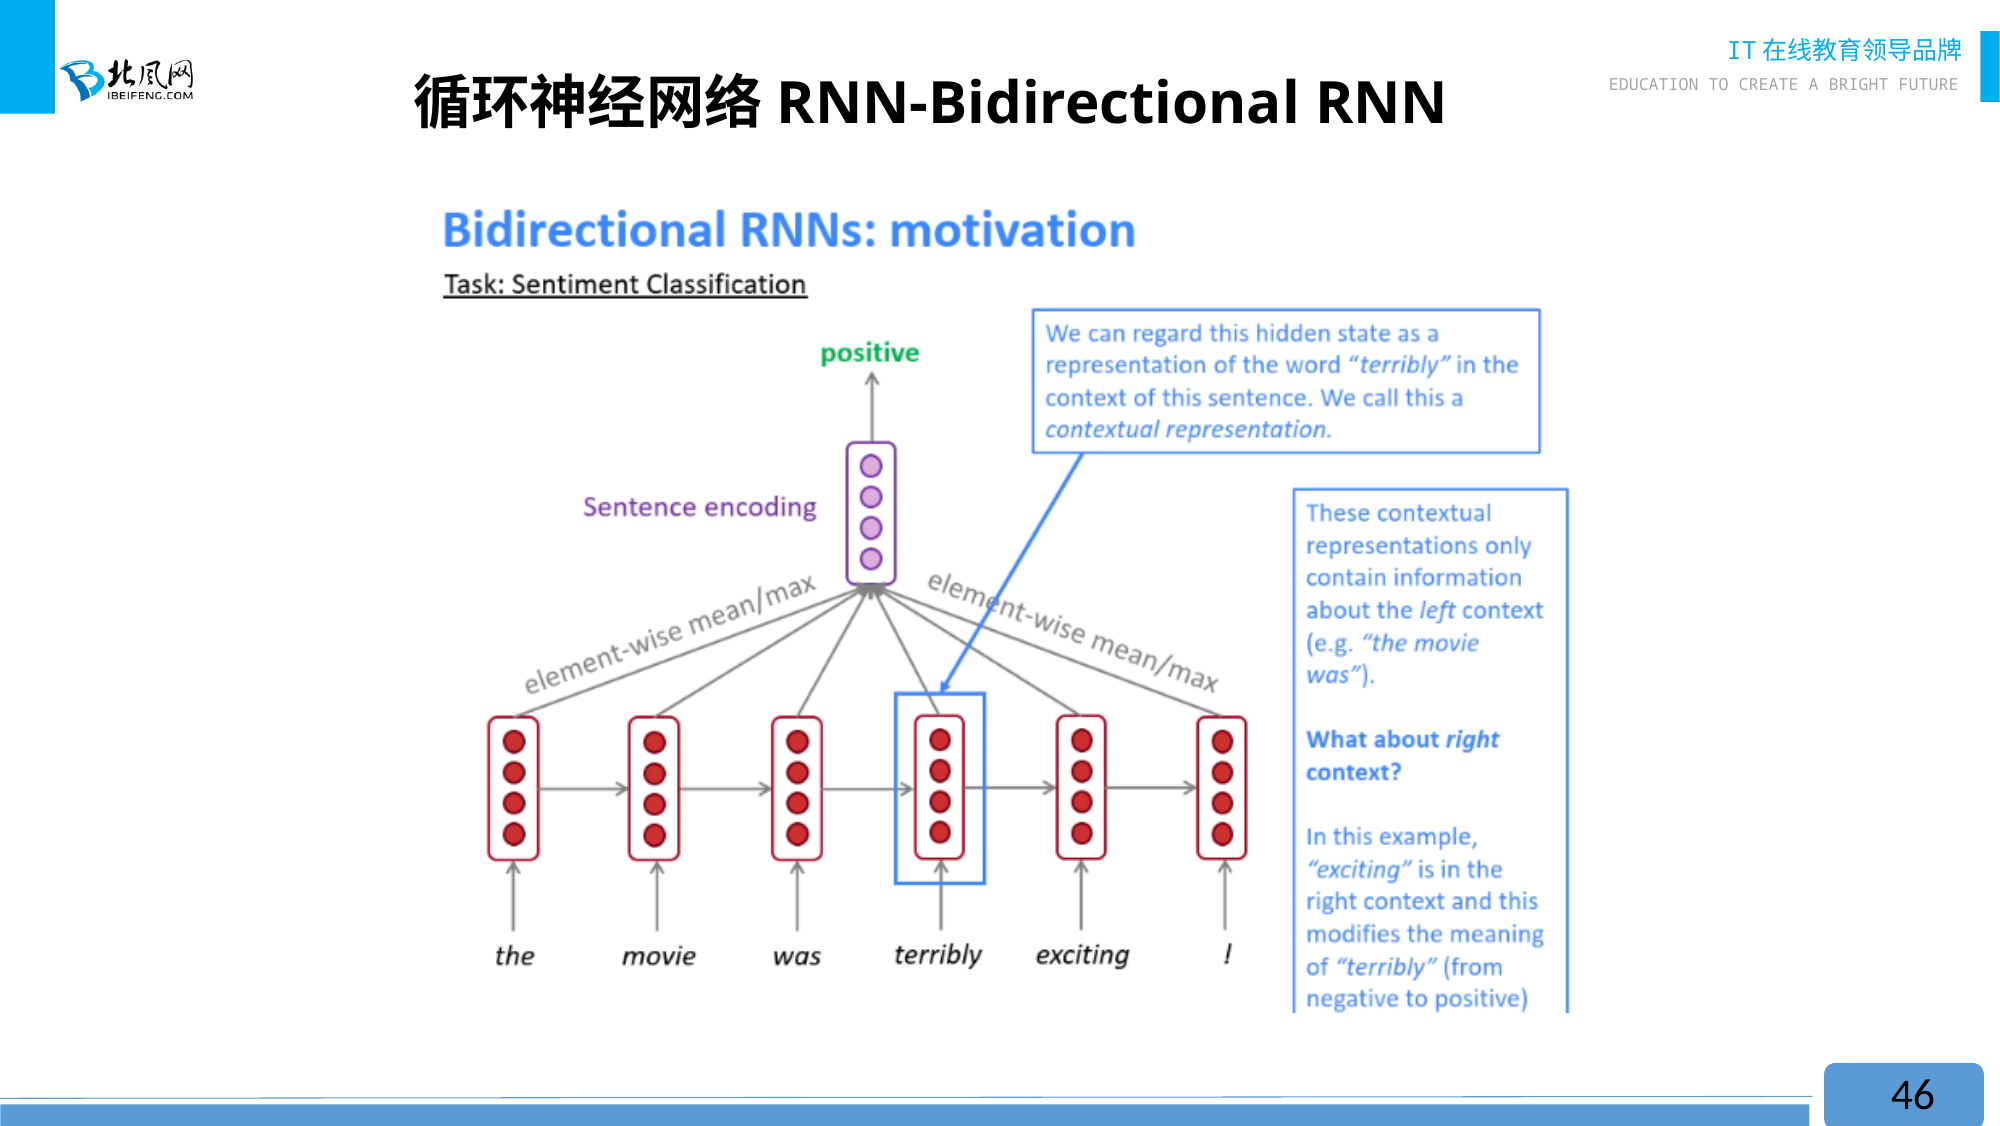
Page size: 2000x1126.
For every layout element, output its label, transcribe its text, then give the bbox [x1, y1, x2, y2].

picture [416, 184, 1584, 1013]
title 循环神经网络RNN-Bidirectional RNN [255, 42, 1606, 167]
picture [56, 54, 198, 103]
